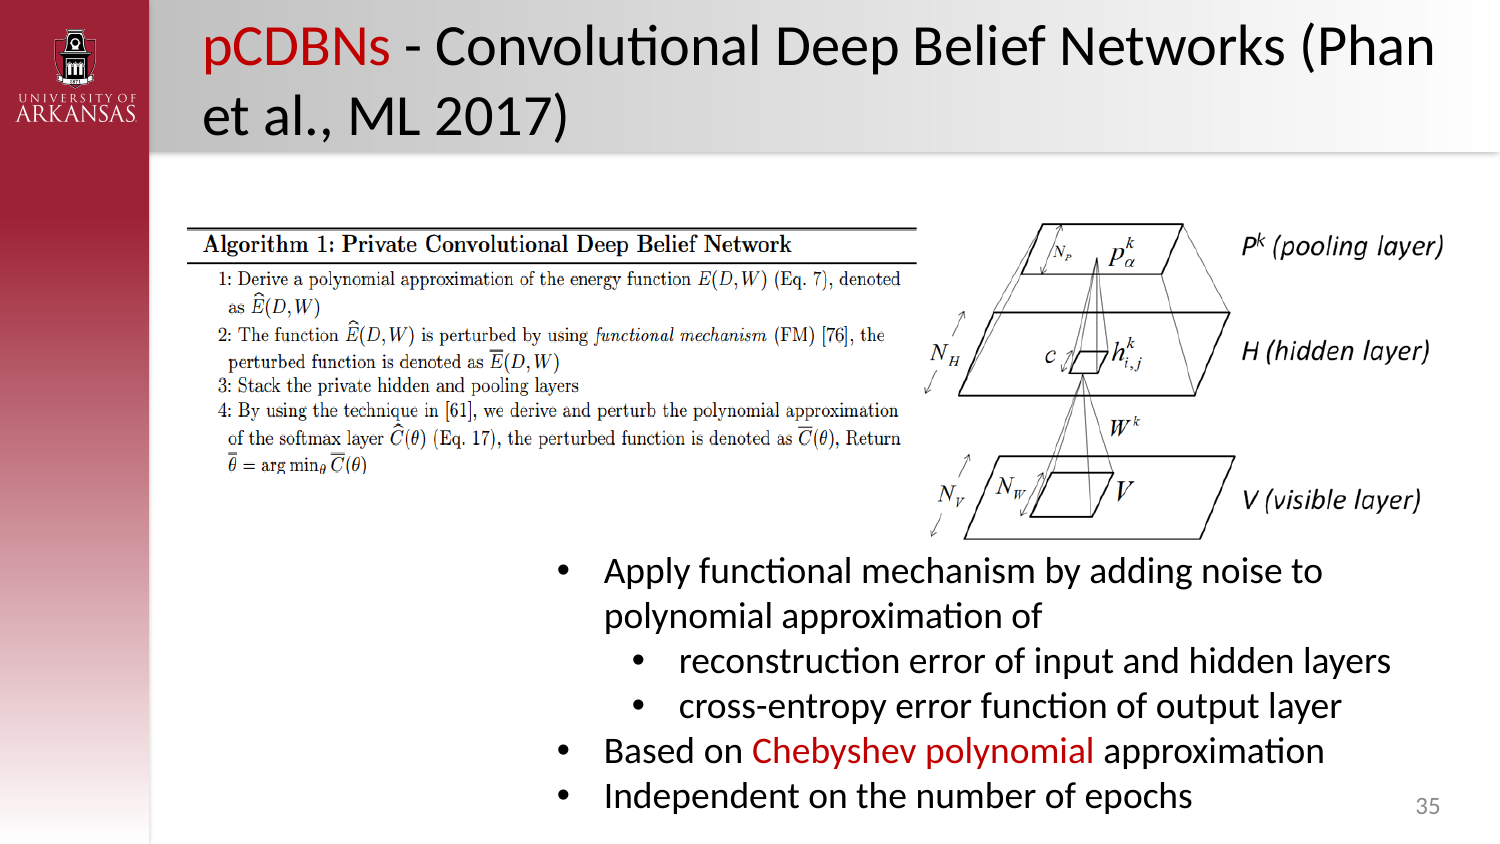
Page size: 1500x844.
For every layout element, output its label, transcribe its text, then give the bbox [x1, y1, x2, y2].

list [186, 222, 922, 474]
text_box Apply functional mechanism by adding noise to polynomial approximation of reconstruction error of input and hidden layers cross-entropy error function of output layer Based on Chebyshev polynomial approximation Independent on the number of epochs [542, 539, 1456, 824]
picture [923, 222, 1443, 541]
picture [15, 29, 137, 122]
title pCDBNs - Convolutional Deep Belief Networks (Phan et al., ML 2017) [187, 23, 1456, 132]
